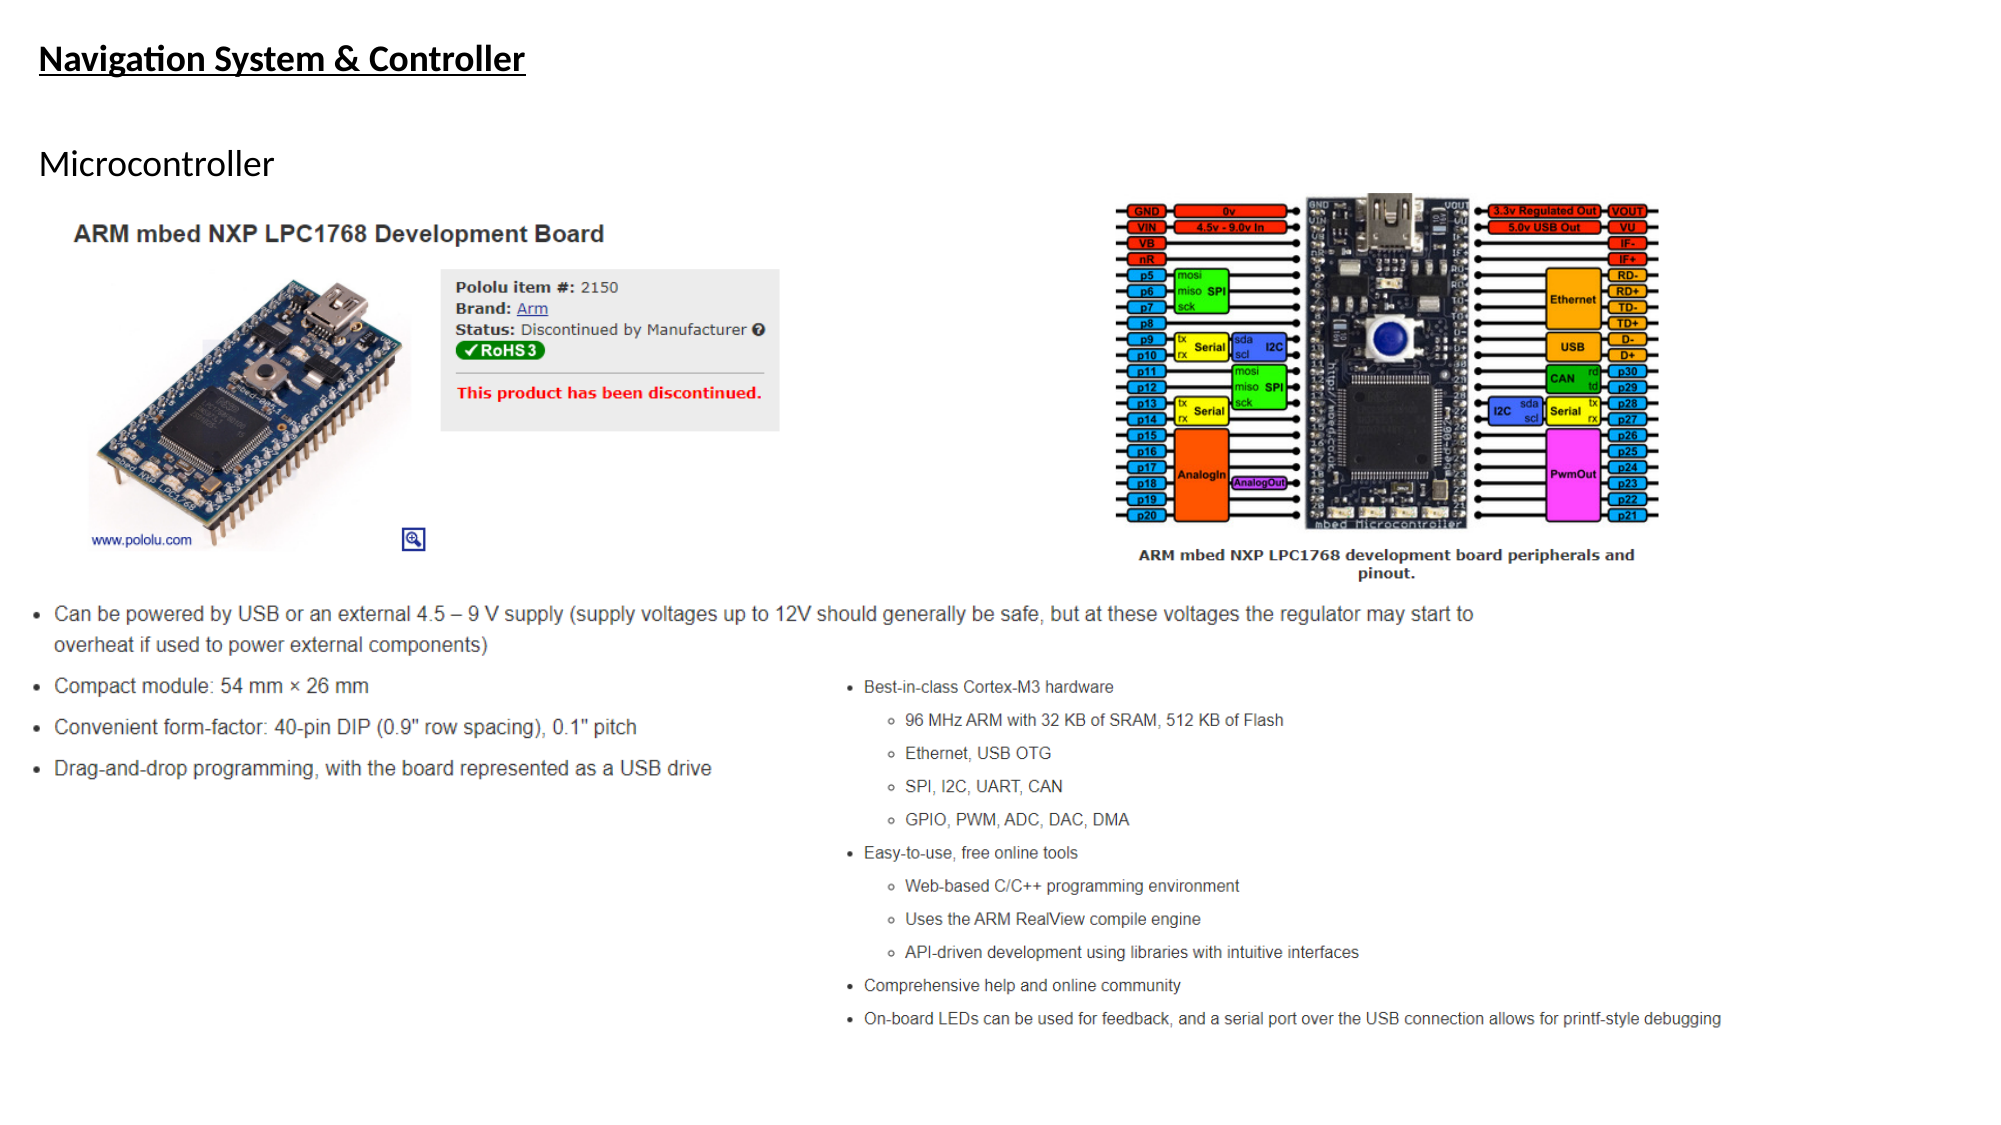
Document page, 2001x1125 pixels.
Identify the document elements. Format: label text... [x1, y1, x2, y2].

text_box Microcontroller [23, 131, 291, 192]
picture [62, 214, 789, 563]
text_box Navigation System & Controller [23, 26, 541, 86]
picture [21, 192, 1737, 1042]
